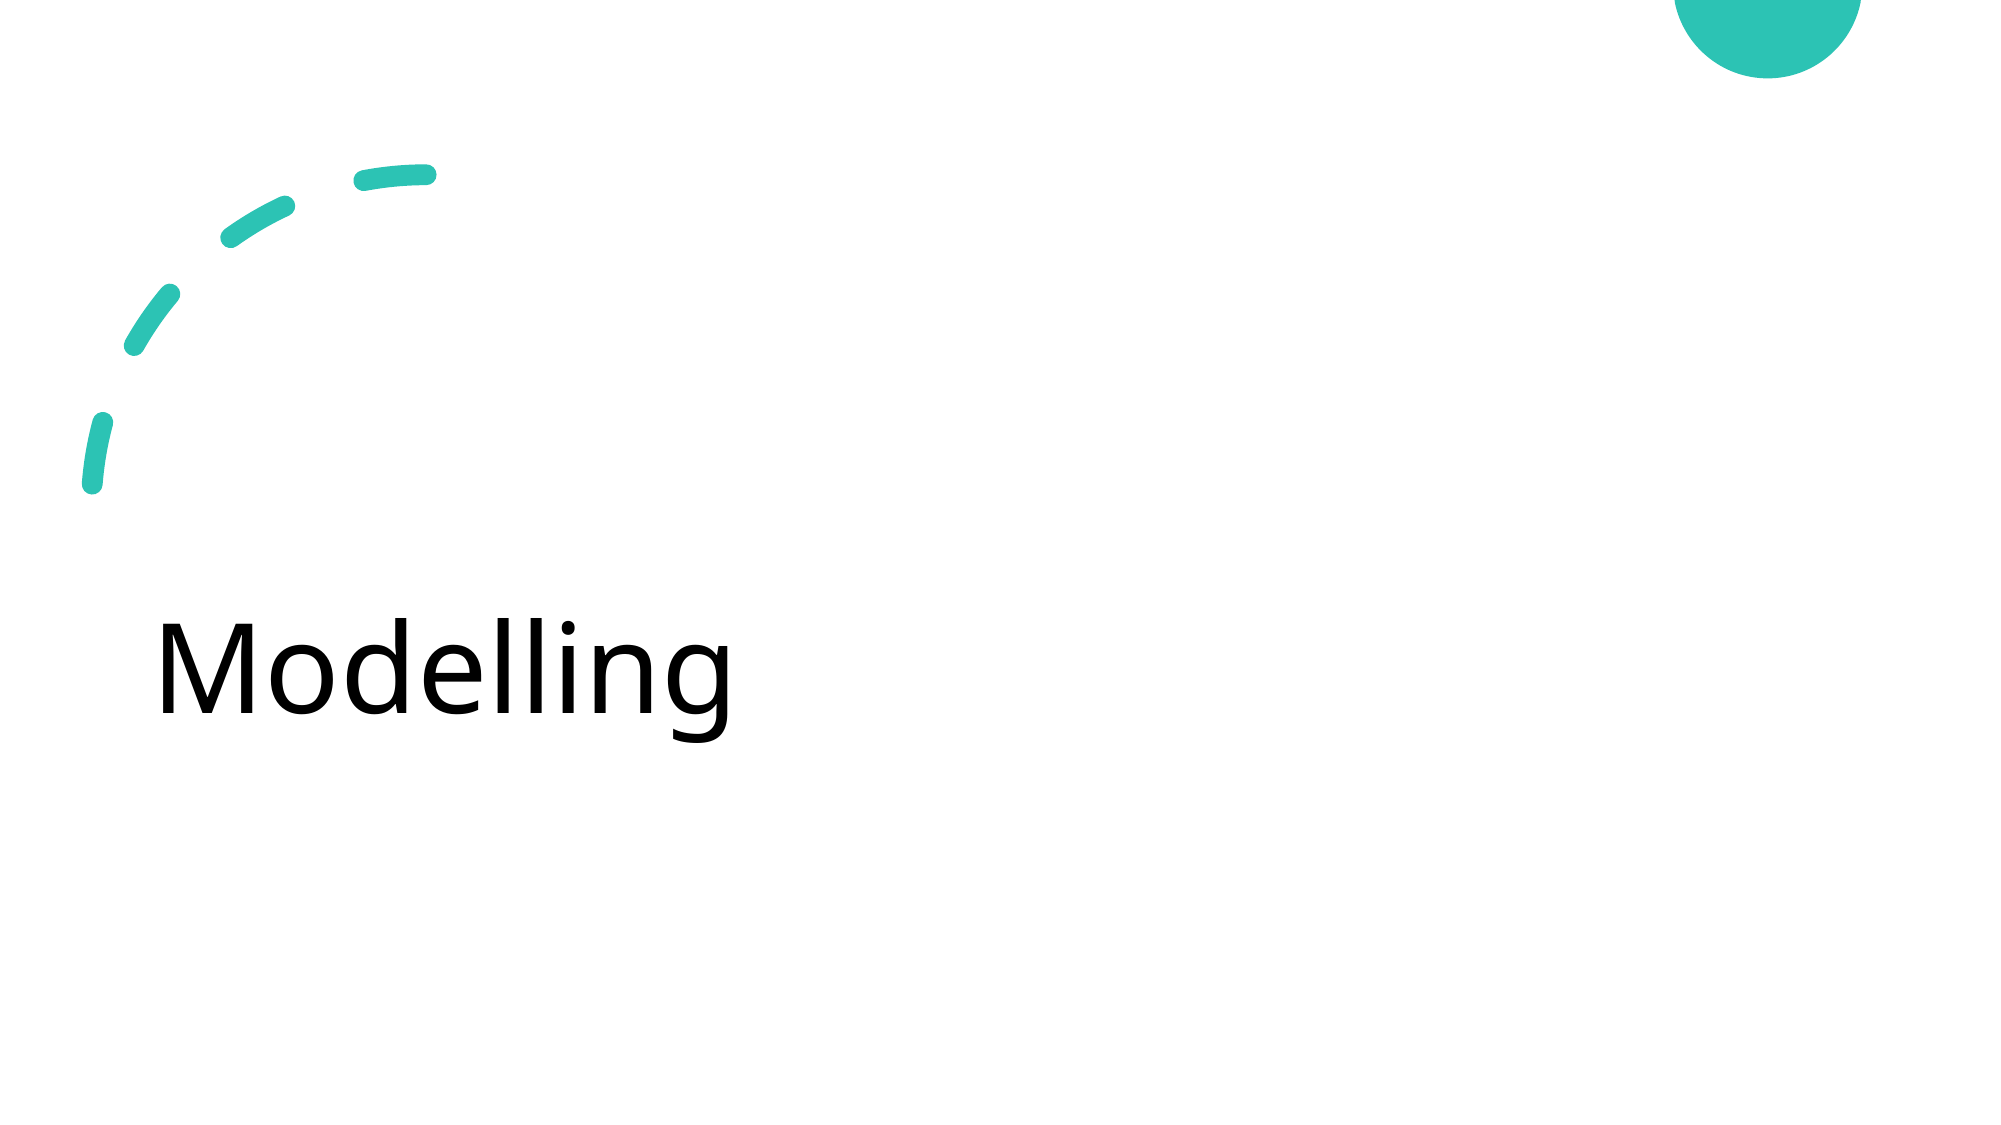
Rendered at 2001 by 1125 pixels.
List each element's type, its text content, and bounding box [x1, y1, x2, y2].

title Modelling [136, 280, 1862, 749]
